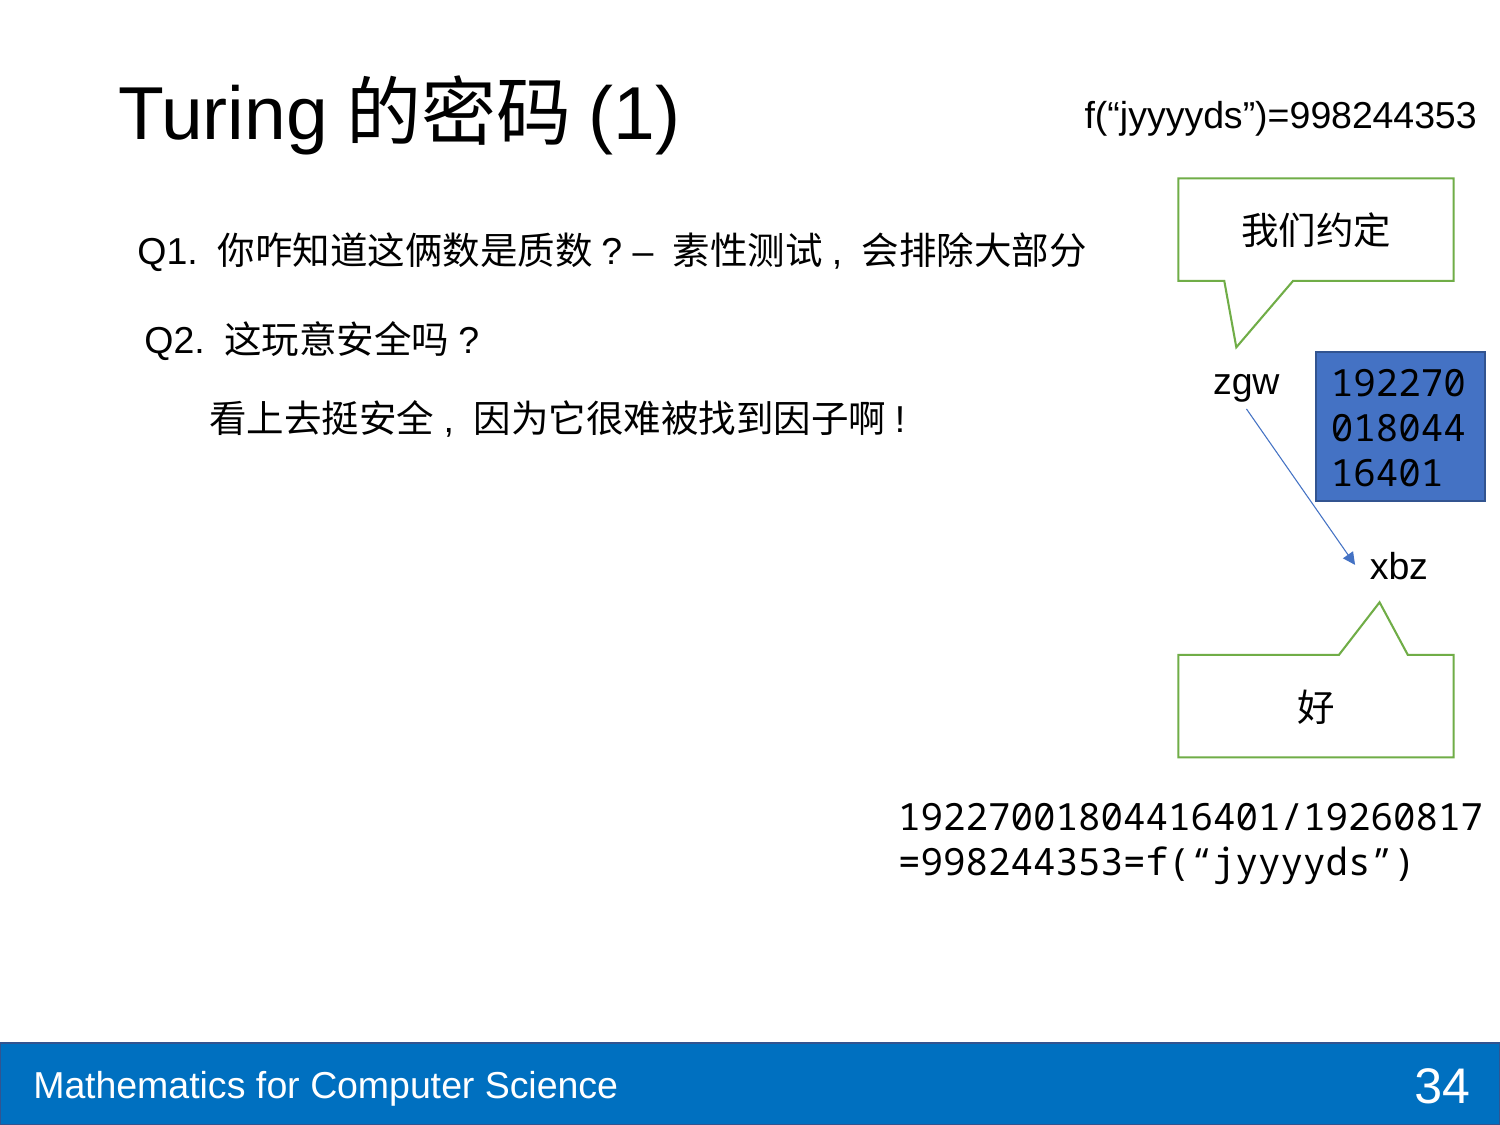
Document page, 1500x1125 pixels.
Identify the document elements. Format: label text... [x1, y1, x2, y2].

text_box xbz [1355, 535, 1443, 595]
text_box Q1. 你咋知道这俩数是质数? – 素性测试, 会排除大部分 [122, 219, 1102, 280]
text_box 好 [1177, 600, 1455, 759]
title Turing的密码(1) [103, 59, 1397, 171]
text_box zgw [1198, 349, 1295, 409]
text_box f(“jyyyyds”)=998244353 [1069, 83, 1492, 144]
text_box 19227001804416401/19260817 =998244353=f(“jyyyyds”) [883, 785, 1499, 891]
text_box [1246, 409, 1355, 566]
text_box 19227001804416401 [1315, 351, 1486, 502]
text_box 看上去挺安全, 因为它很难被找到因子啊! [194, 387, 921, 448]
text_box Q2. 这玩意安全吗? [129, 308, 494, 369]
slide_number 34 [1147, 1054, 1485, 1114]
